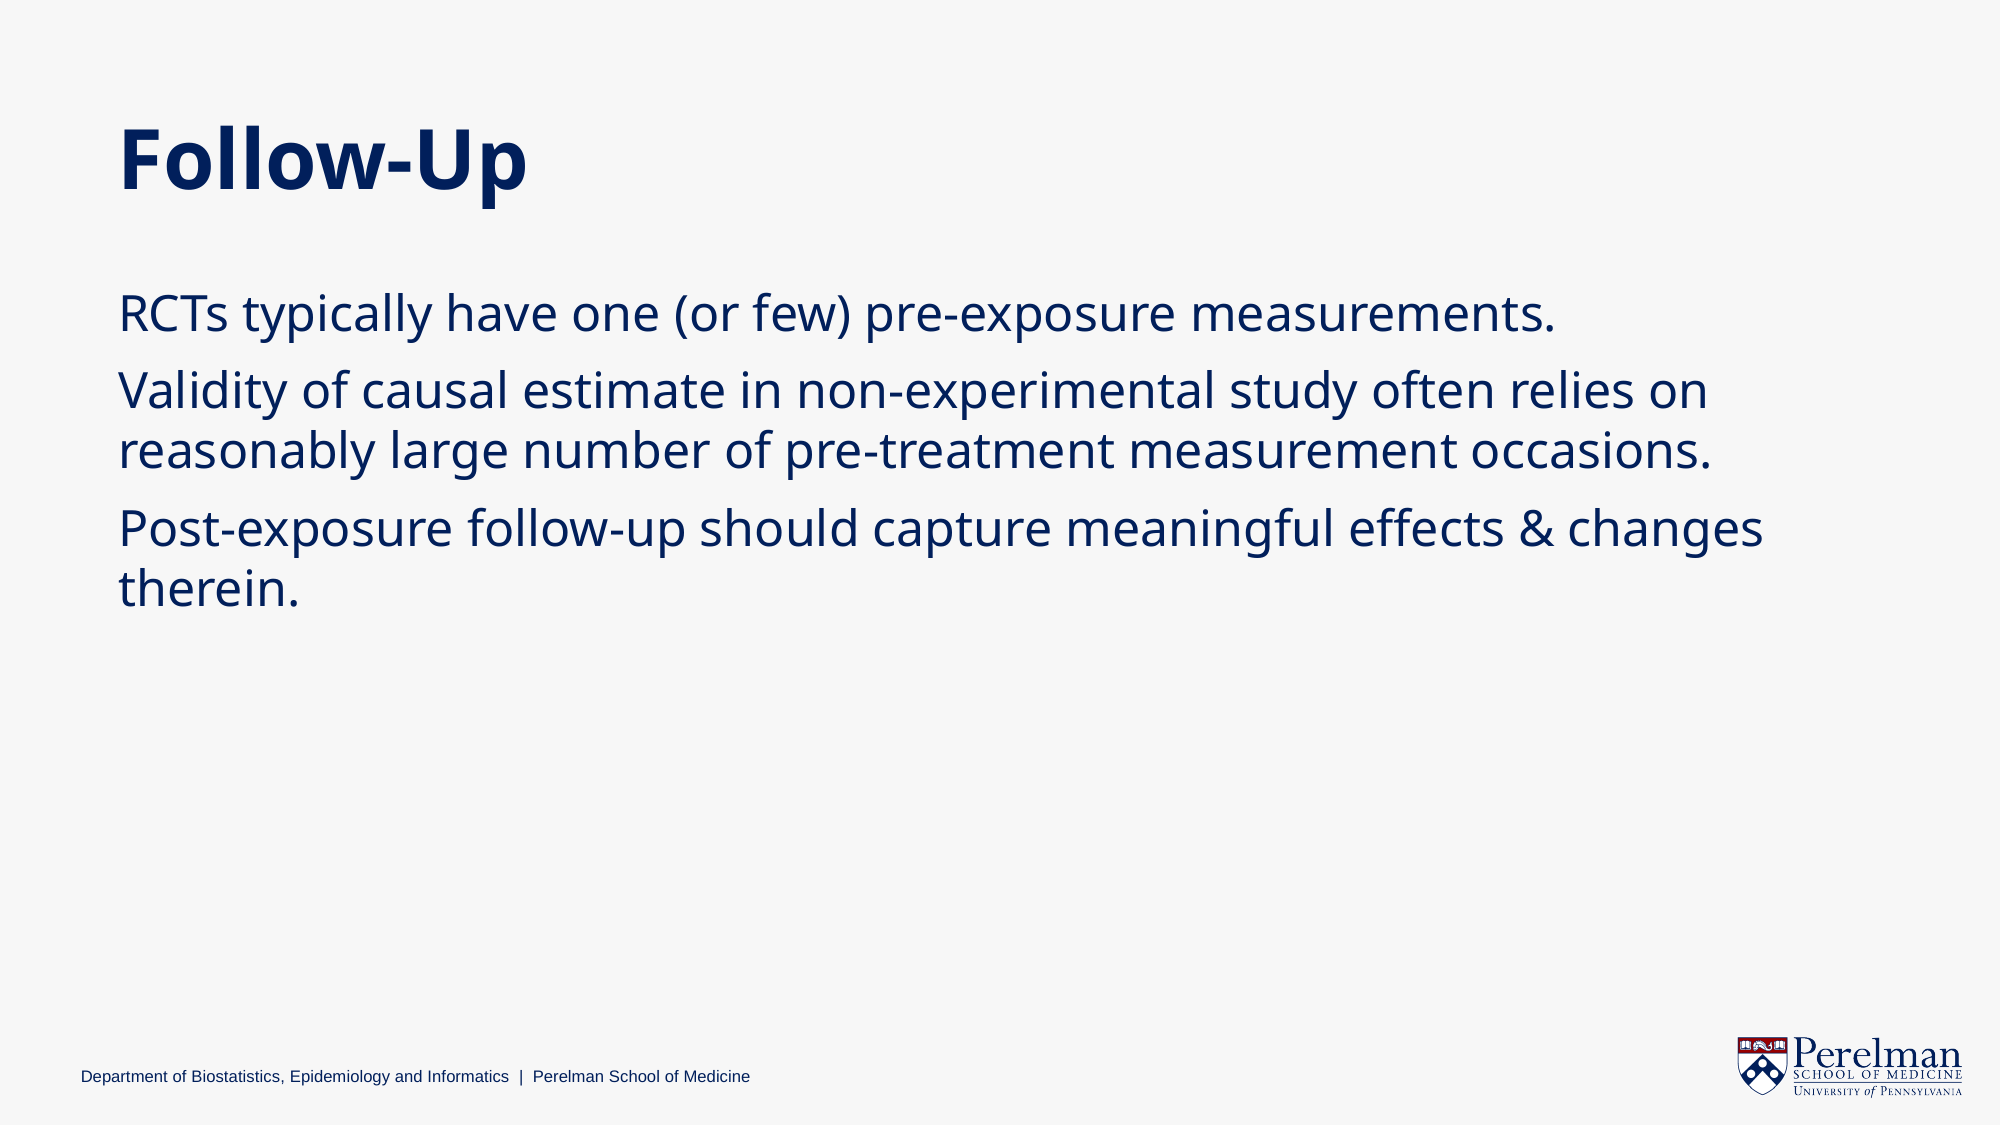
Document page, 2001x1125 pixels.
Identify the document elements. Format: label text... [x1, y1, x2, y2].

title Follow-Up [117, 118, 1882, 267]
list RCTs typically have one (or few) pre-exposure measurements. Validity of causal estimate in non-experimental study often relies on reasonably large number of pre-treatment measurement occasions. Post-exposure follow-up should capture meaningful effects & changes therein. [118, 281, 1882, 1007]
picture [1454, 1007, 2001, 1125]
